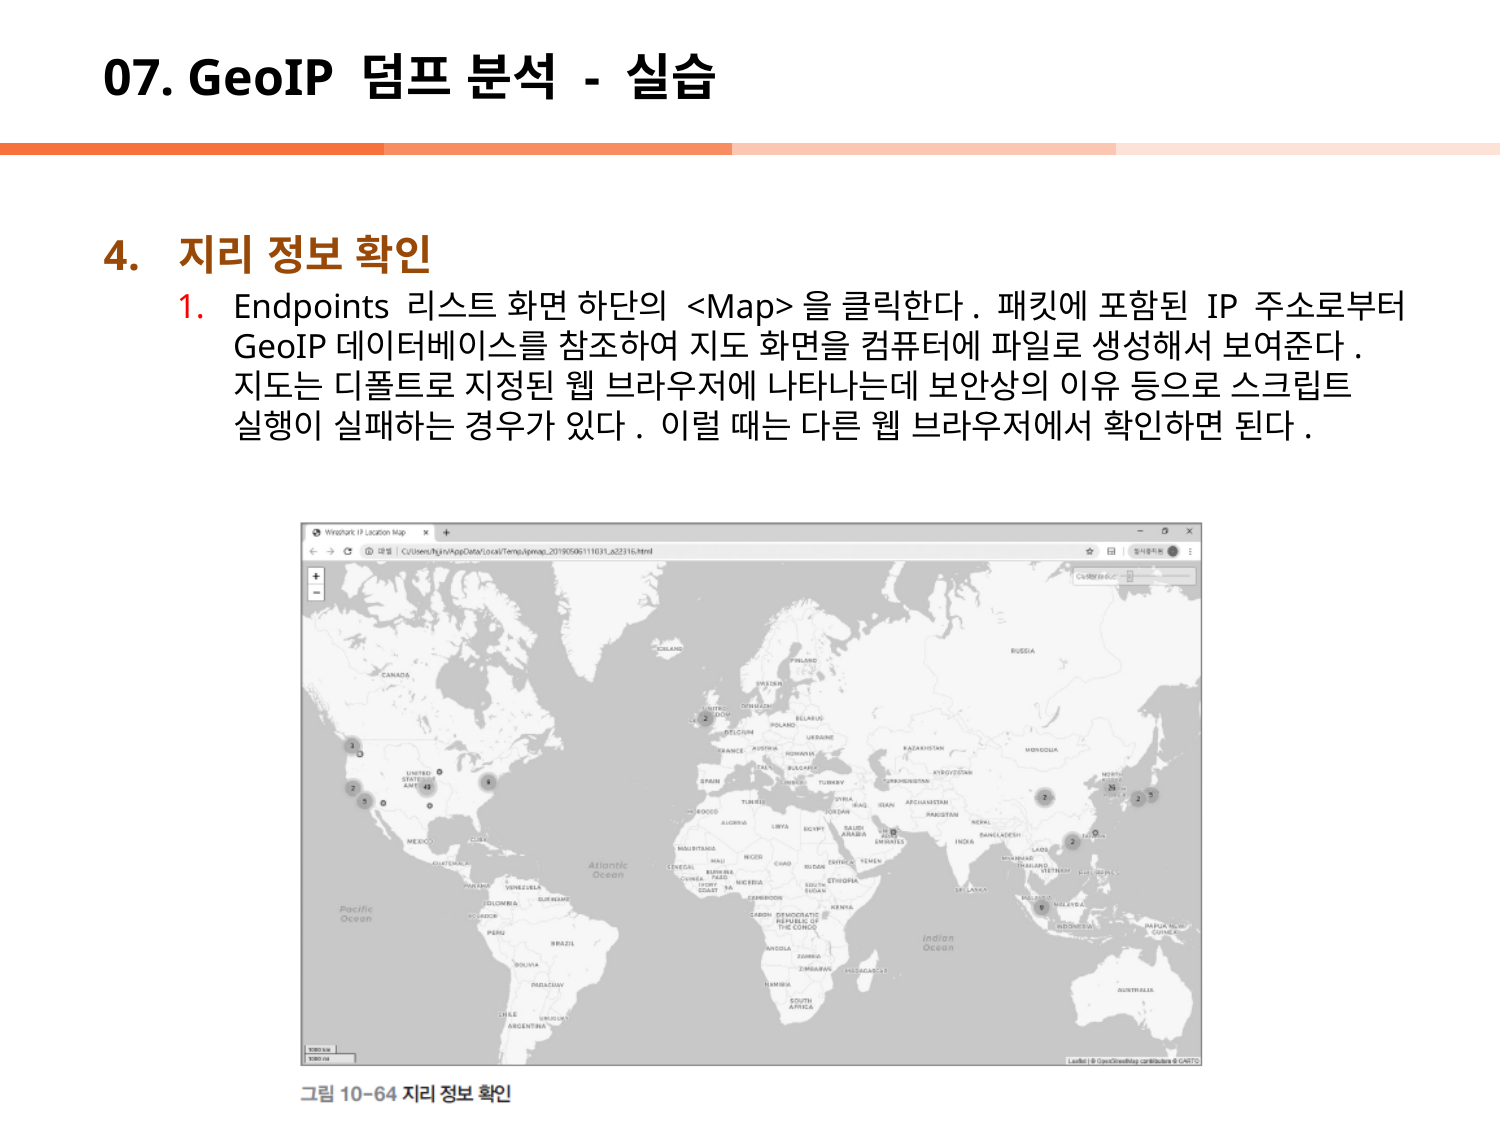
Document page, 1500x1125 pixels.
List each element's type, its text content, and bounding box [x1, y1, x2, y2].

list 지리 정보 확인 Endpoints 리스트 화면 하단의 <Map>을 클릭한다. 패킷에 포함된 IP 주소로부터 GeoIP데이터베이스를 참조하여 지도 화면을 컴퓨터에 파일로 생성해서 보여준다. 지도는 디폴트로 지정된 웹 브라우저에 나타나는데 보안상의 이유 등으로 스크립트 실행이 실패하는 경우가 있다. 이럴 때는 다른 웹 브라우저에서 확인하면 된다. [88, 196, 1436, 1083]
picture [288, 506, 1223, 1118]
title 07. GeoIP 덤프 분석 - 실습 [88, 30, 1330, 121]
